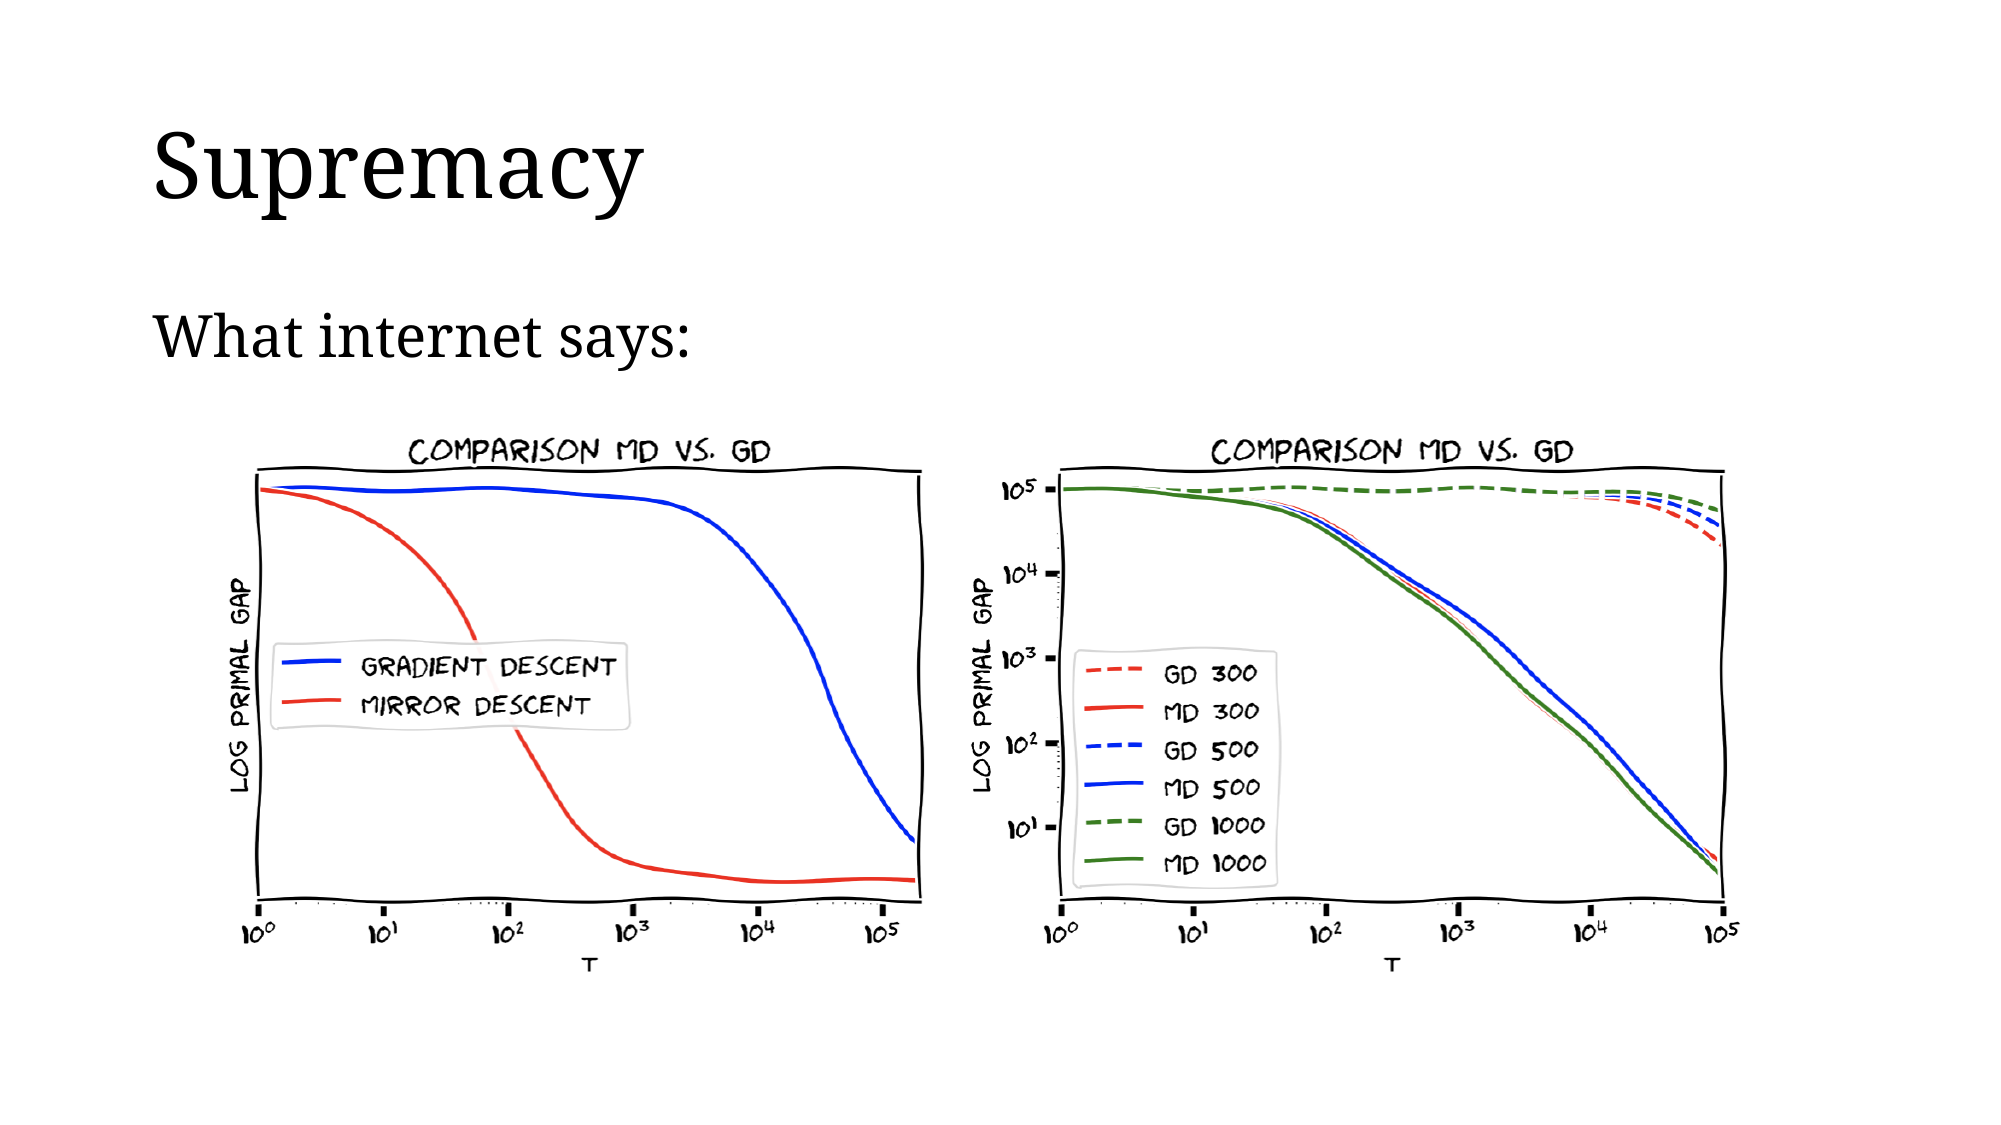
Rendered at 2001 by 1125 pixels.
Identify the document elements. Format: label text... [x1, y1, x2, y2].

picture [213, 405, 1786, 1007]
title Supremacy [137, 59, 1863, 278]
list What internet says: [137, 299, 1863, 384]
